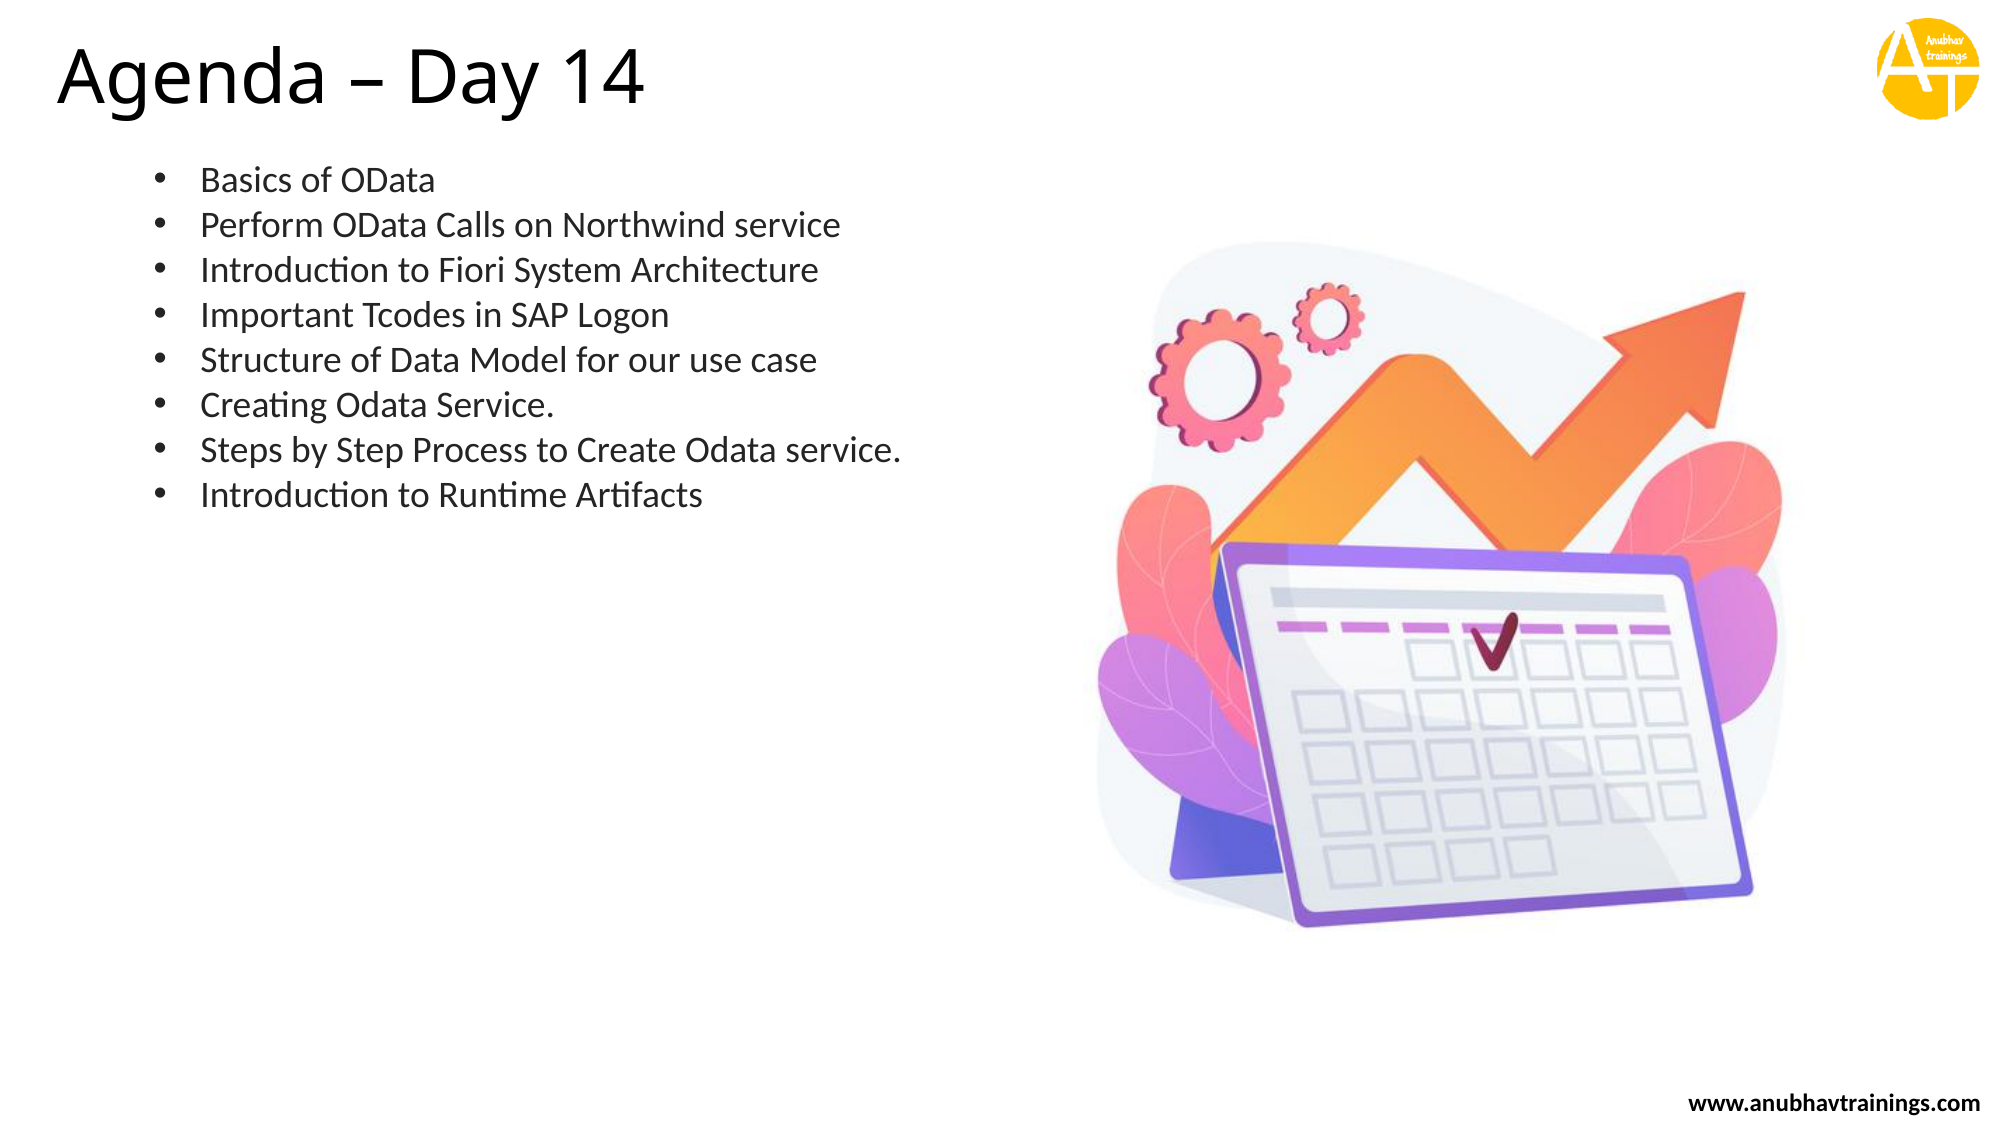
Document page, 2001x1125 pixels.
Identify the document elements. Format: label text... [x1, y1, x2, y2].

text_box Basics of OData Perform OData Calls on Northwind service Introduction to Fiori System Architecture Important Tcodes in SAP Logon Structure of Data Model for our use case Creating Odata Service. Steps by Step Process to Create Odata service. Introduction to Runtime Artifacts [63, 147, 959, 523]
picture [1017, 11, 1985, 1002]
footer www.anubhavtrainings.com [1669, 1089, 2000, 1114]
text_box Agenda – Day 14 [42, 30, 1866, 148]
